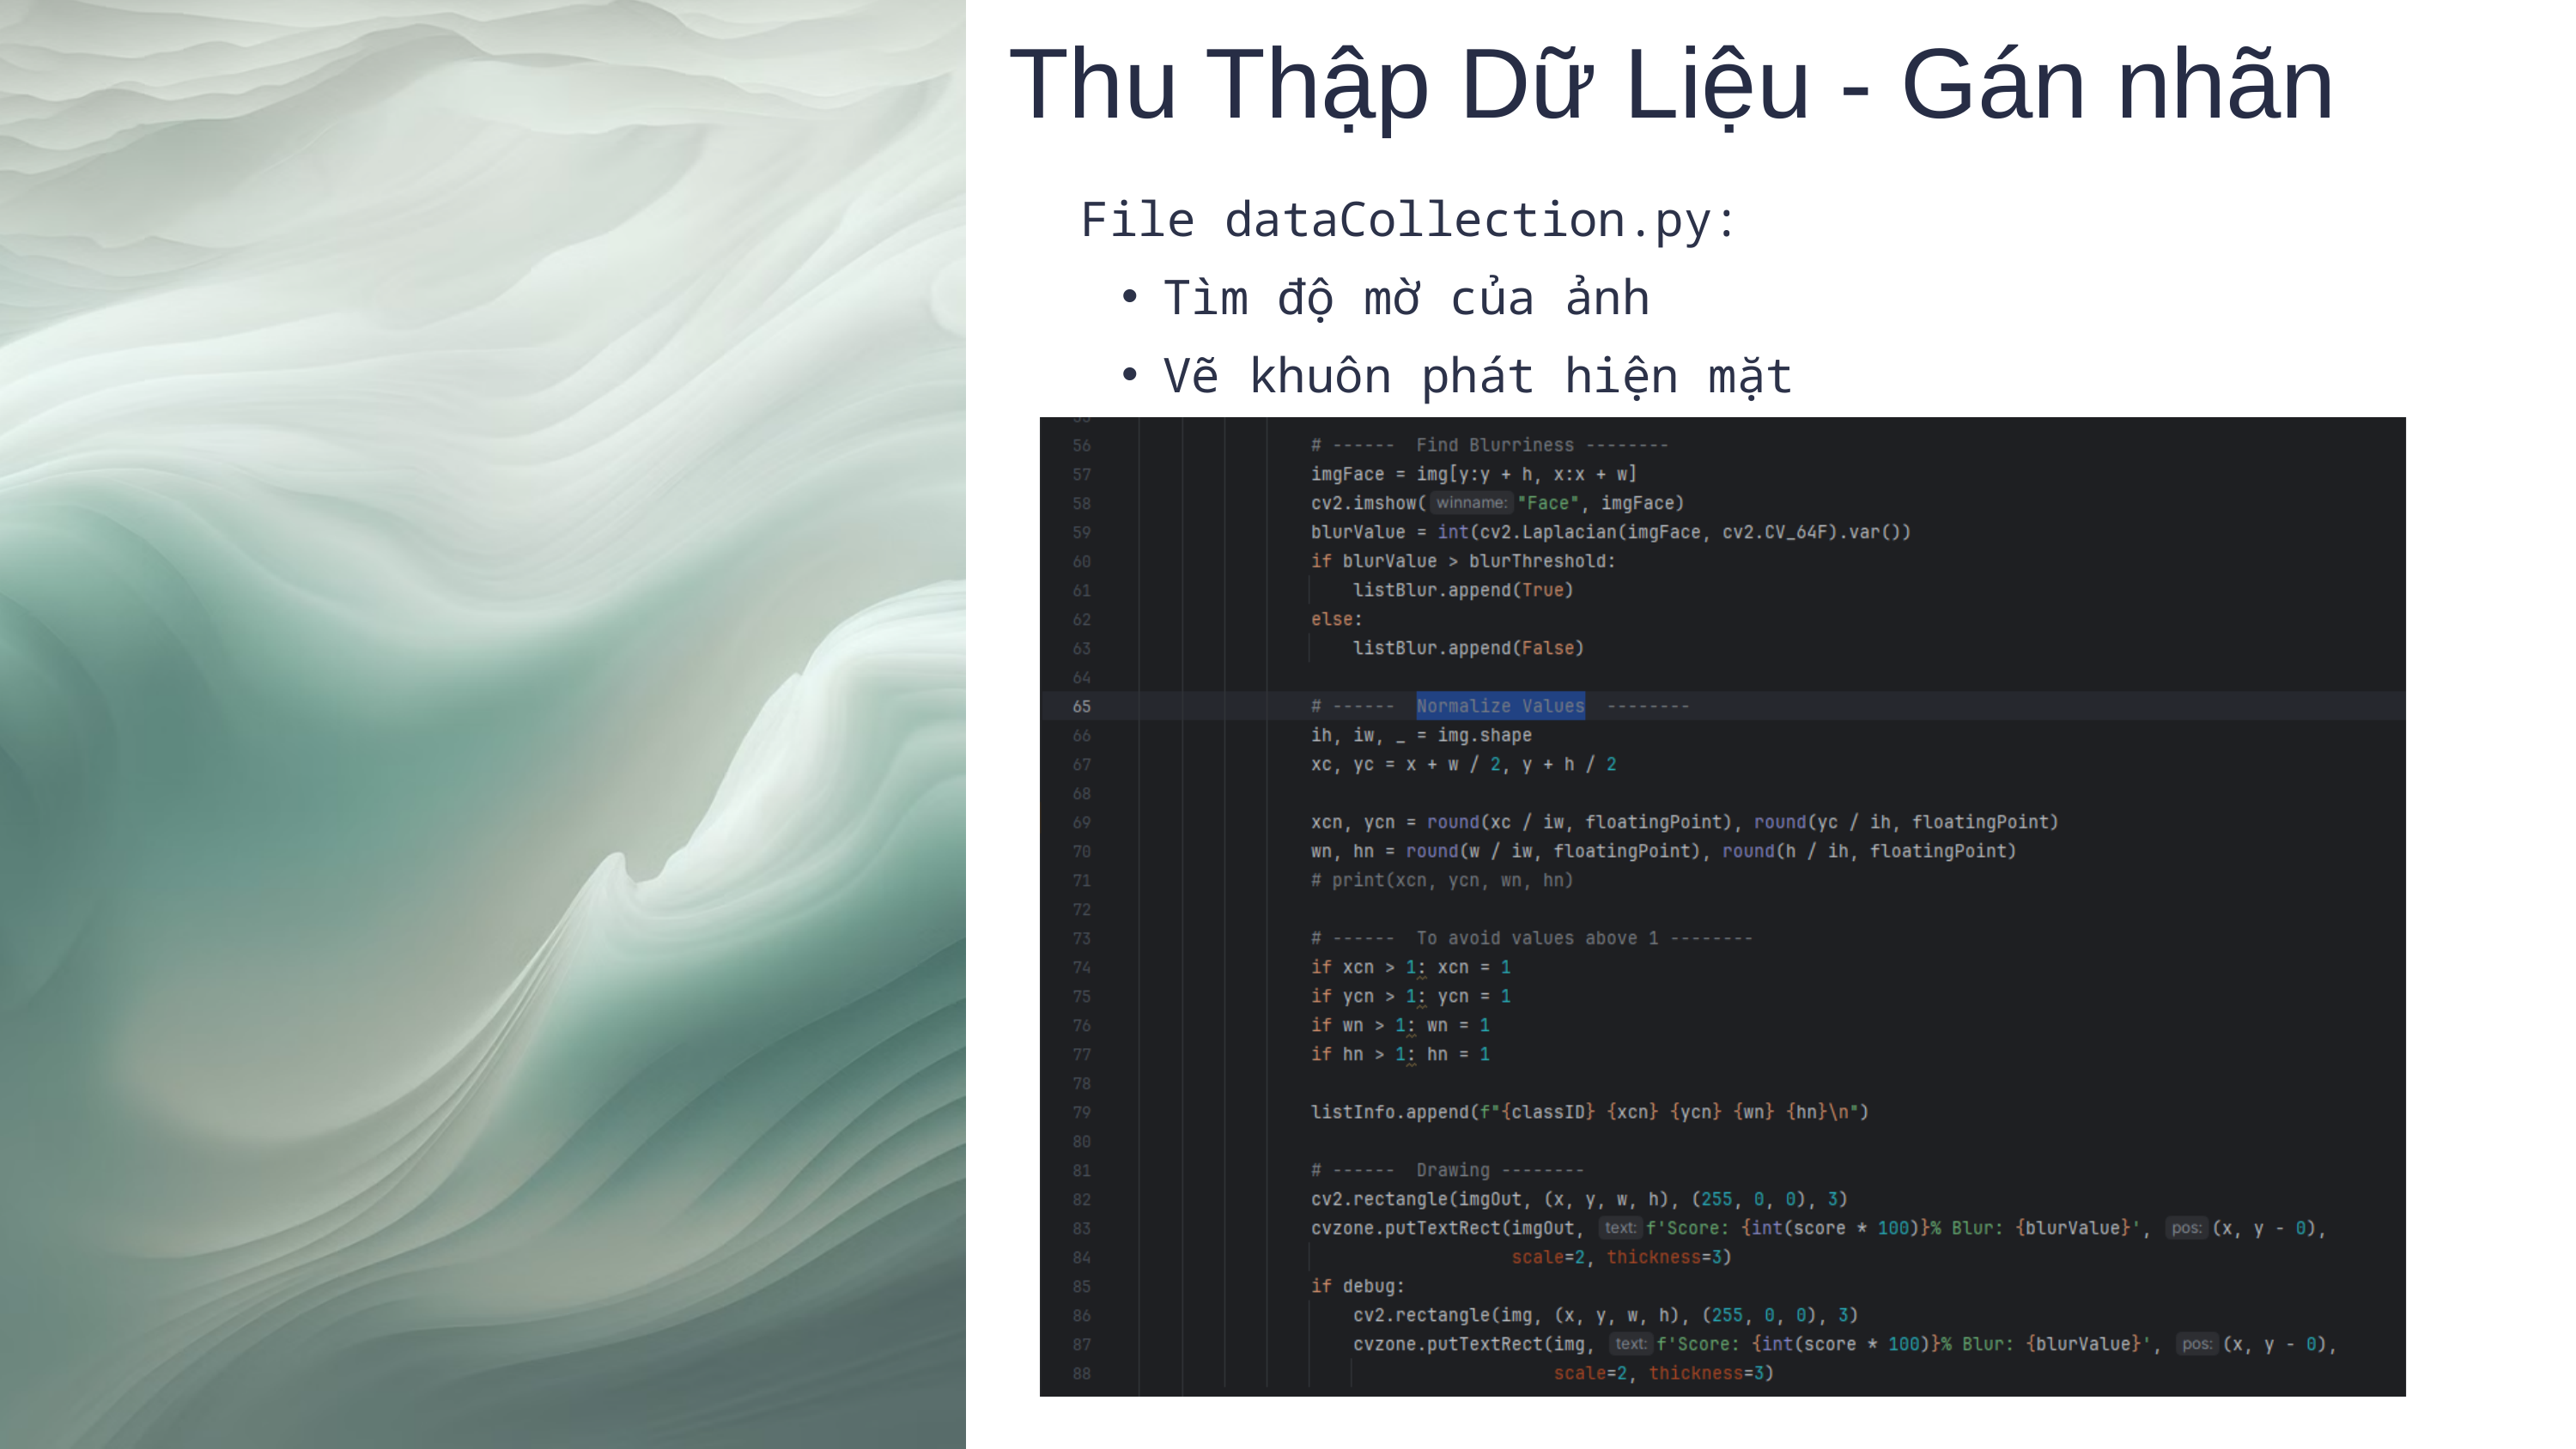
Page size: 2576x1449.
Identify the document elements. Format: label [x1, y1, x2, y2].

text_box [0, 0, 2576, 1449]
text_box [1007, 20, 2432, 180]
text_box [1080, 185, 2008, 416]
